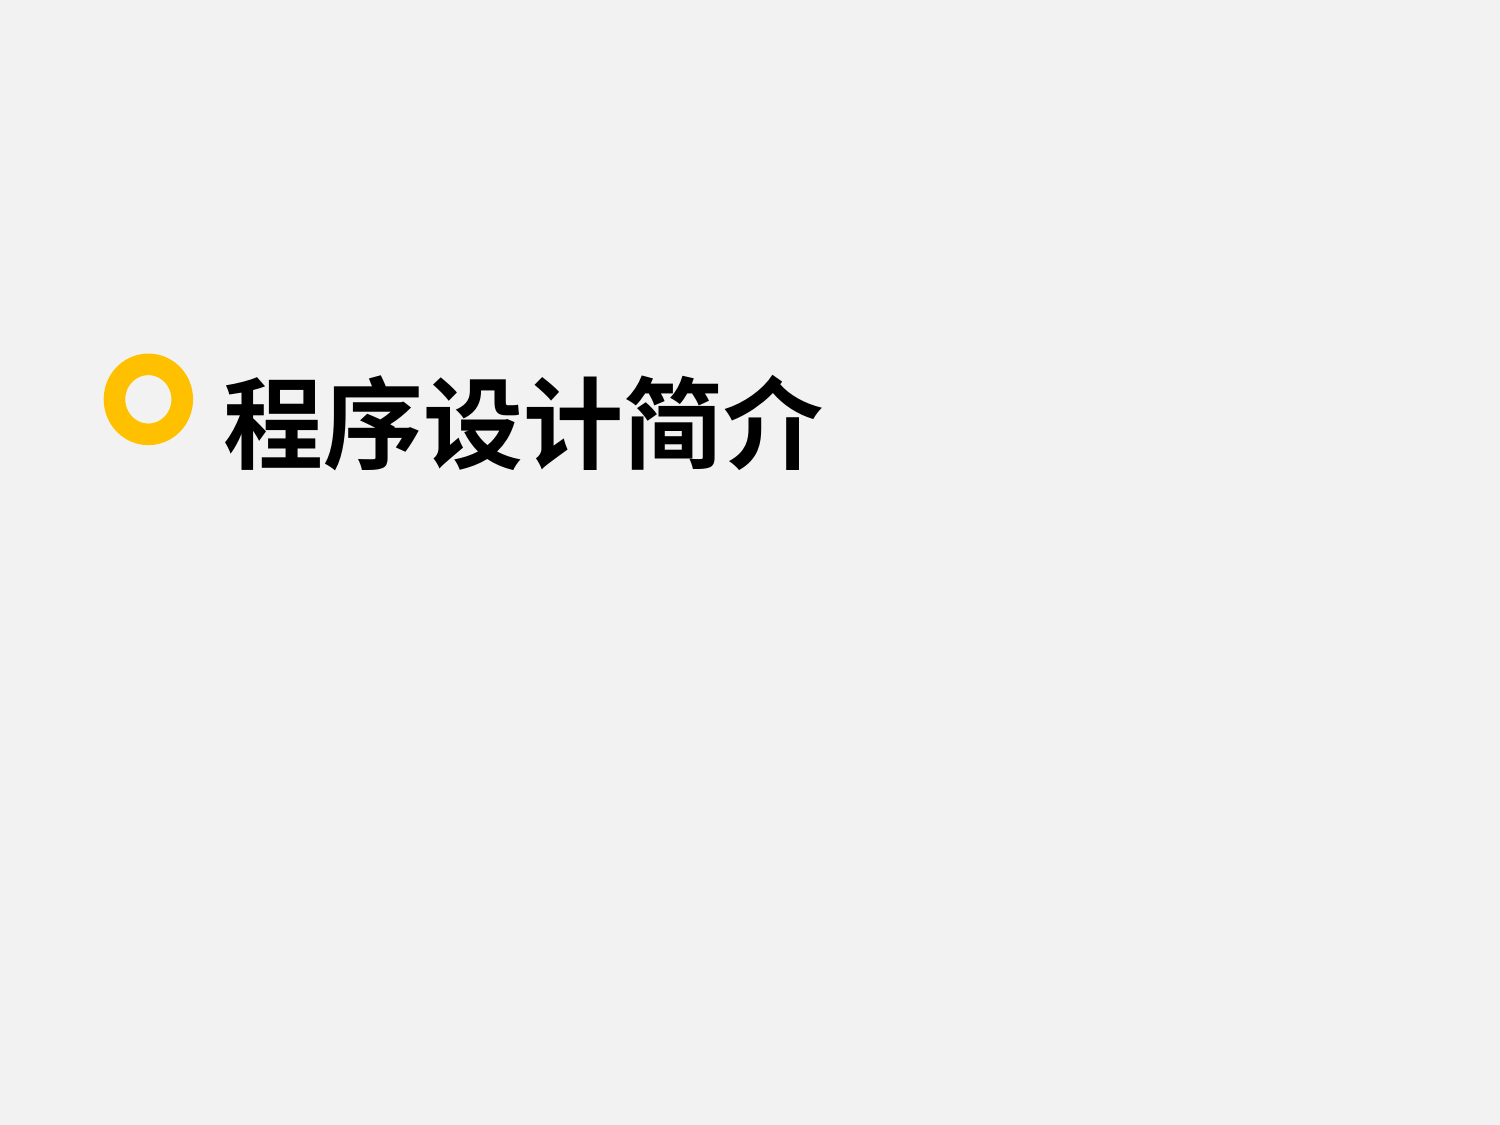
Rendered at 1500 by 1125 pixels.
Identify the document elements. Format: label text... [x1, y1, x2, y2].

title 程序设计简介 [208, 353, 1292, 626]
